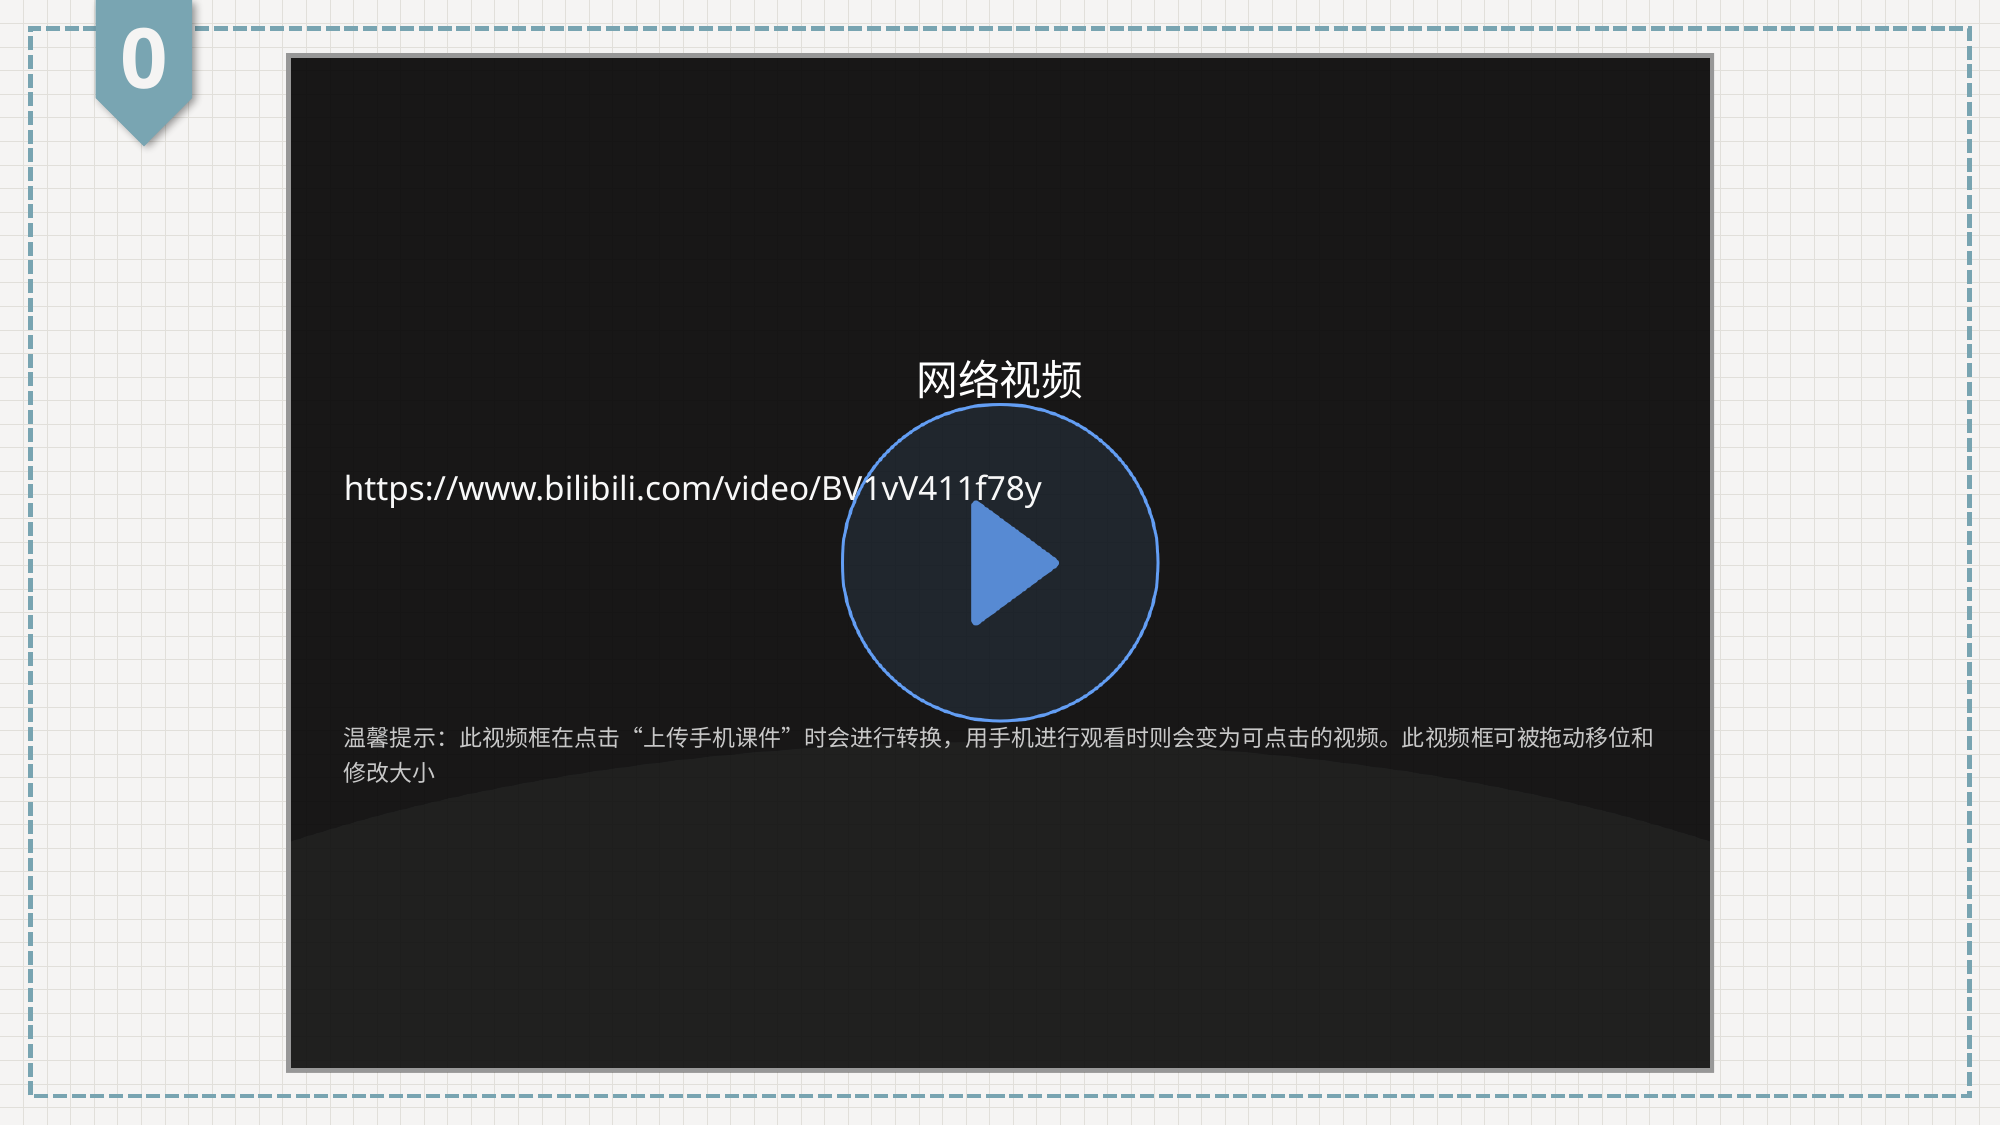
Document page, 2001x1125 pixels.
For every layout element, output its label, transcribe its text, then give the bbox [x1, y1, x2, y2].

list 0 [95, 0, 193, 123]
text_box 网络视频 https://www.bilibili.com/video/BV1vV411f78y 温馨提示：此视频框在点击“上传手机课件”时会进行转换，用手机进行观看时则会变为可点击的视频。此视频框可被拖动移位和修改大小 [285, 51, 1715, 1074]
